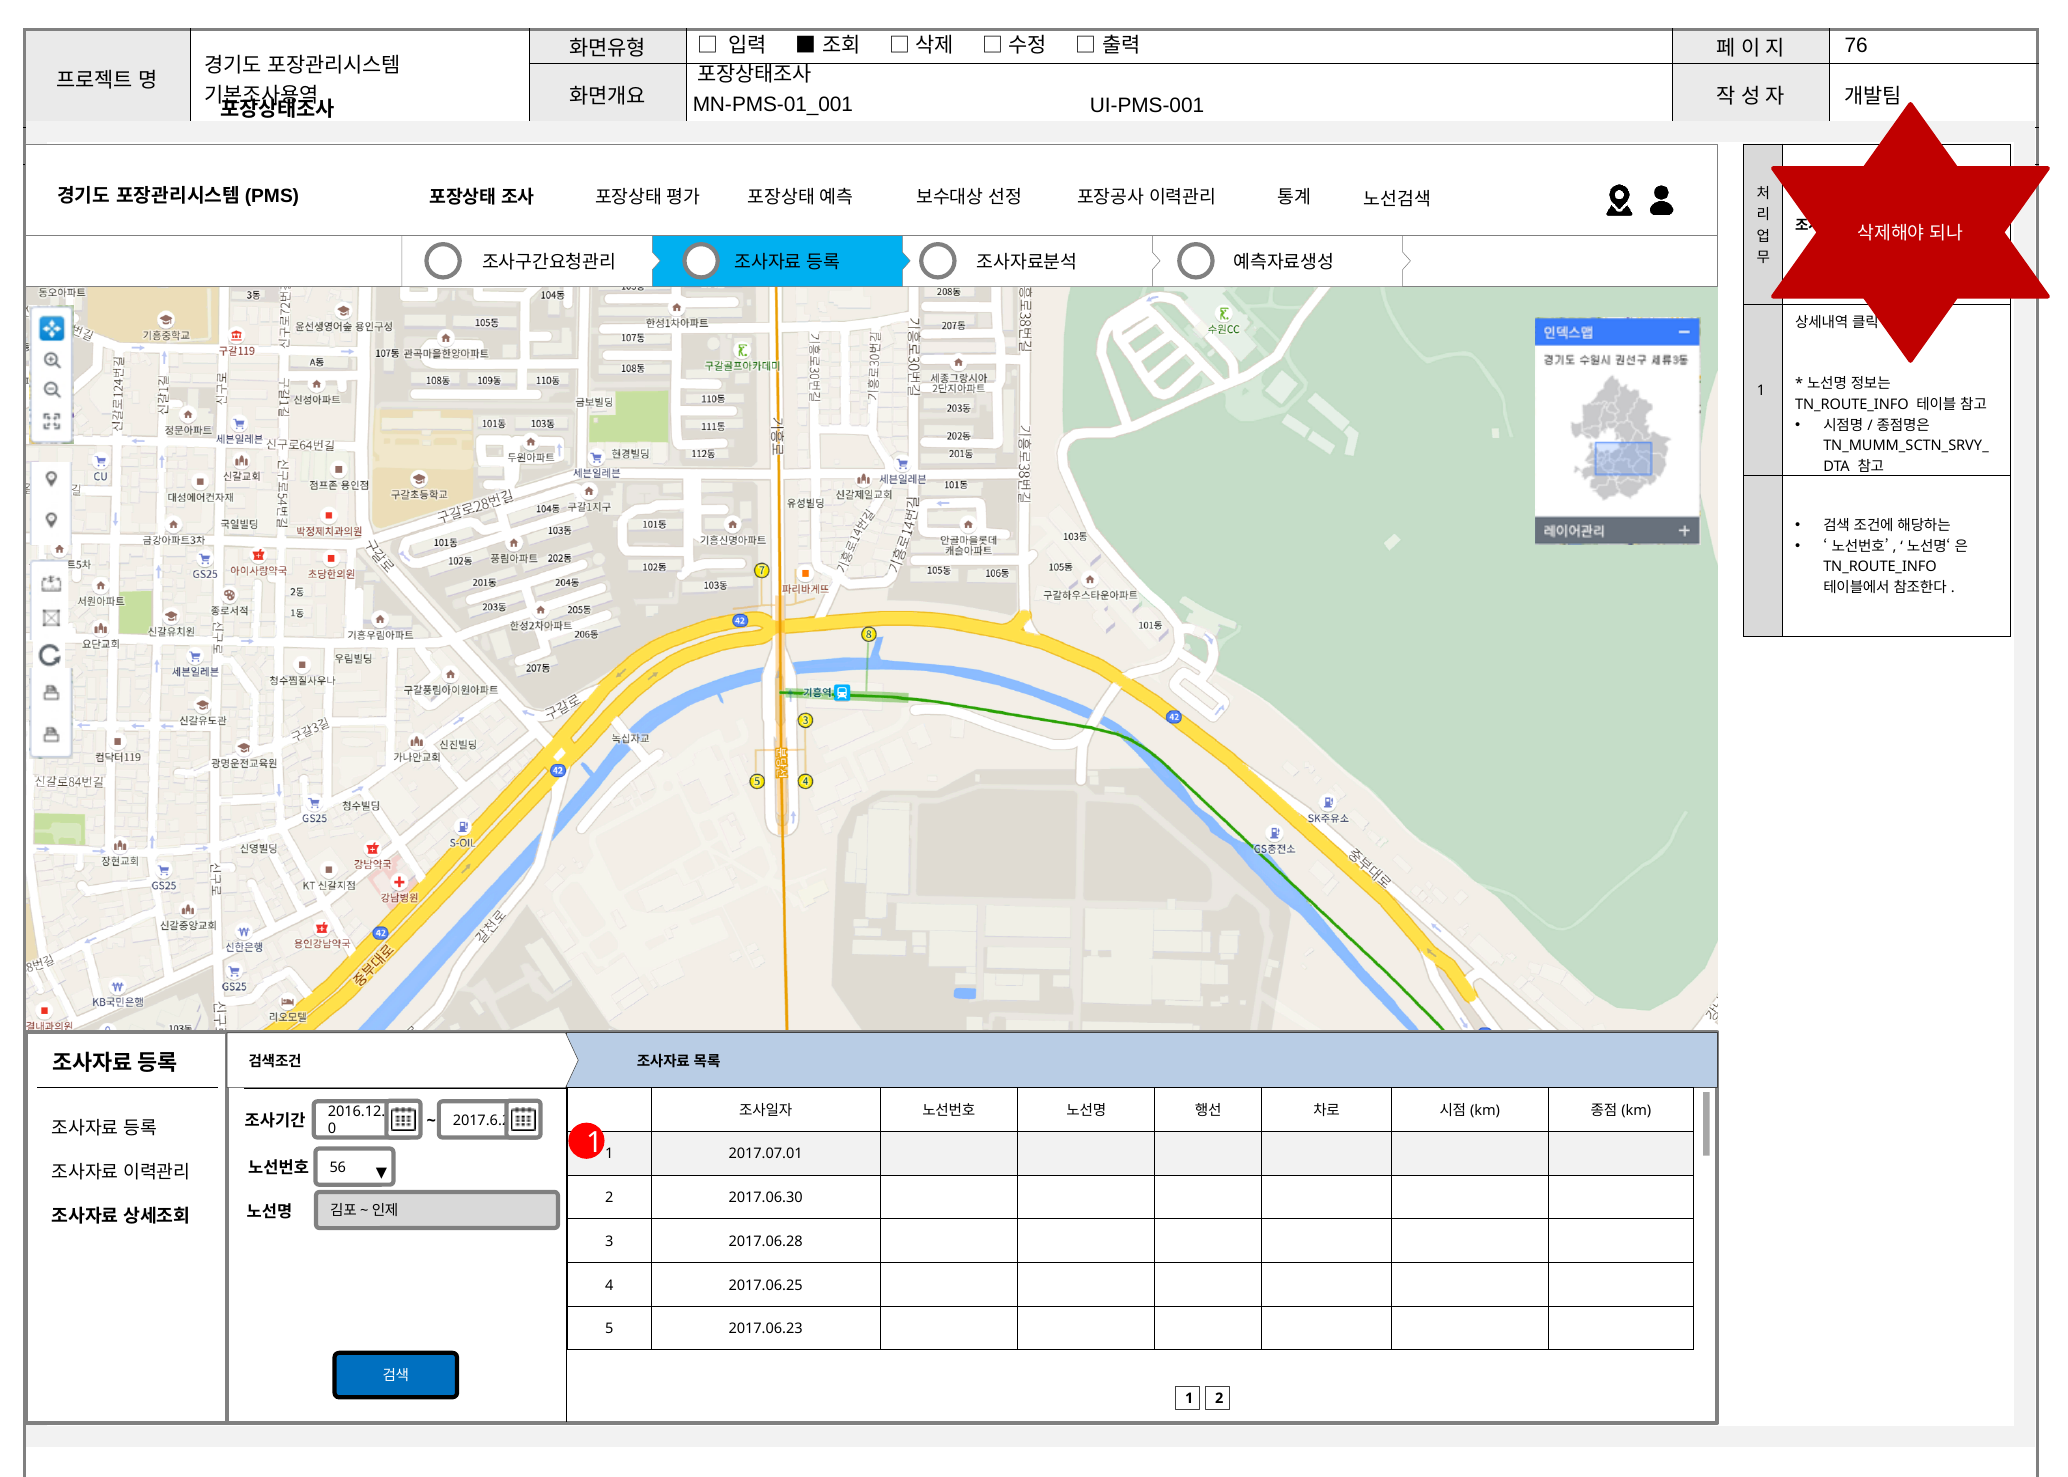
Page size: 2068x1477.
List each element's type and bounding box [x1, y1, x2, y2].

text_box [27, 461, 74, 760]
table_cell [1392, 1307, 1548, 1349]
text_box [1771, 102, 2050, 363]
text_box [229, 1191, 559, 1229]
table_cell [1783, 476, 2010, 636]
table_header [1783, 188, 1815, 277]
table_header [1955, 299, 2010, 304]
table_cell [1549, 1280, 1693, 1306]
table_cell [1392, 1280, 1548, 1306]
table_header [1783, 299, 1866, 304]
table_cell [1018, 1280, 1154, 1306]
table_cell [1783, 305, 2010, 475]
table_header [1744, 145, 1782, 304]
table_cell [1155, 1307, 1261, 1349]
table_cell [1549, 1307, 1693, 1349]
table_cell [1155, 1280, 1261, 1306]
table_cell [568, 1307, 651, 1349]
picture [1603, 184, 1636, 217]
table_cell [881, 1280, 1017, 1306]
table_cell [568, 1280, 651, 1306]
table_cell [652, 1307, 880, 1349]
table_cell [881, 1307, 1017, 1349]
picture [1638, 177, 1684, 223]
table_cell [652, 1280, 880, 1306]
text_box [24, 1030, 1719, 1425]
picture [26, 284, 1718, 1280]
table_cell [1018, 1307, 1154, 1349]
text_box [25, 88, 530, 129]
table_cell [1744, 476, 1782, 636]
table_cell [1262, 1307, 1391, 1349]
table_header [1943, 145, 2010, 166]
table_cell [1744, 305, 1782, 475]
text_box [226, 1100, 541, 1139]
text_box [23, 142, 1719, 289]
text_box [230, 1148, 394, 1186]
table_header [2006, 227, 2010, 238]
table_header [1783, 145, 1877, 166]
text_box [681, 29, 1674, 118]
table_cell [1262, 1280, 1391, 1306]
